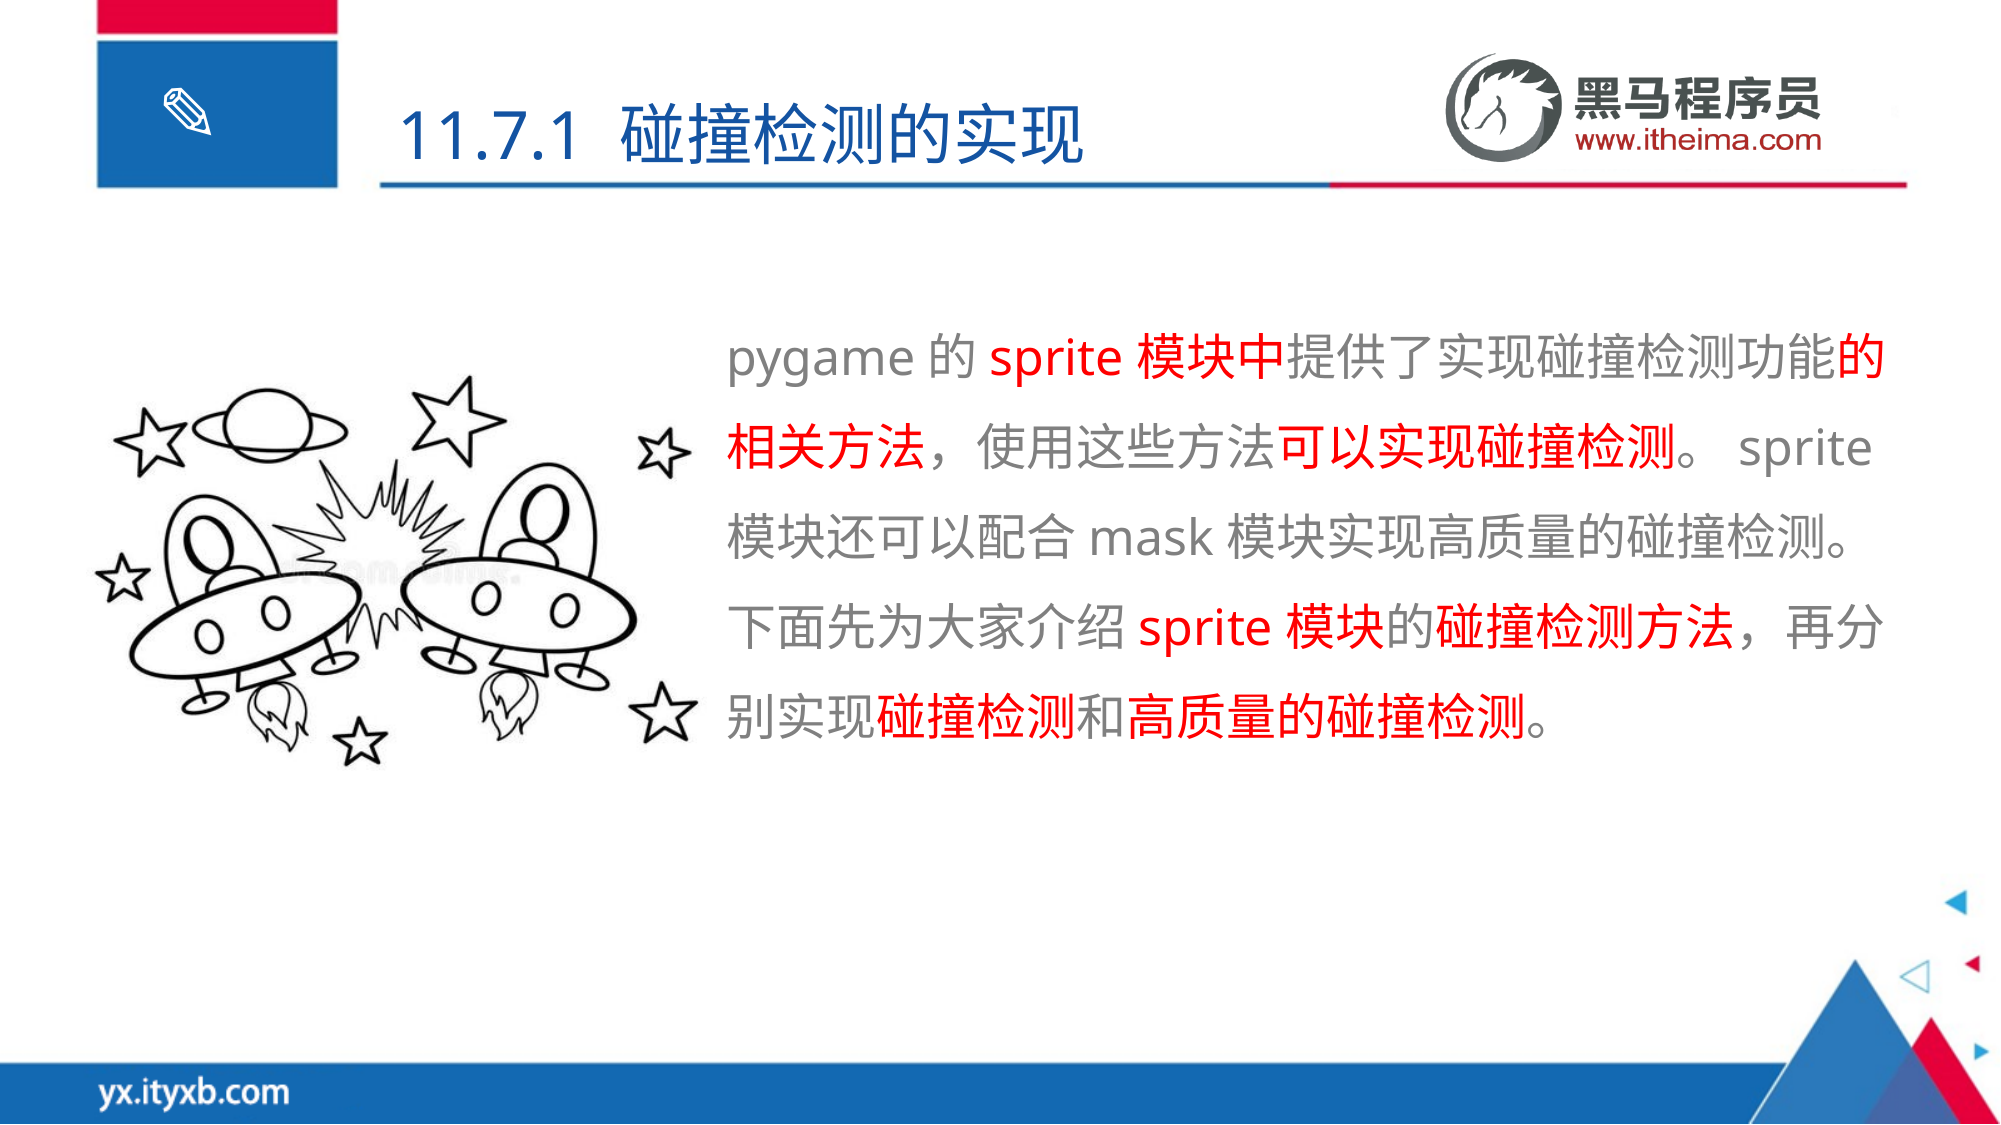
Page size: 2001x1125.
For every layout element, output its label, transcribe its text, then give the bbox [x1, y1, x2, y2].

text_box pygame的sprite模块中提供了实现碰撞检测功能的相关方法，使用这些方法可以实现碰撞检测。sprite模块还可以配合mask模块实现高质量的碰撞检测。 下面先为大家介绍sprite模块的碰撞检测方法，再分别实现碰撞检测和高质量的碰撞检测。 [711, 287, 1910, 753]
picture [0, 0, 2000, 1124]
text_box 11.7.1 碰撞检测的实现 [382, 94, 1754, 182]
